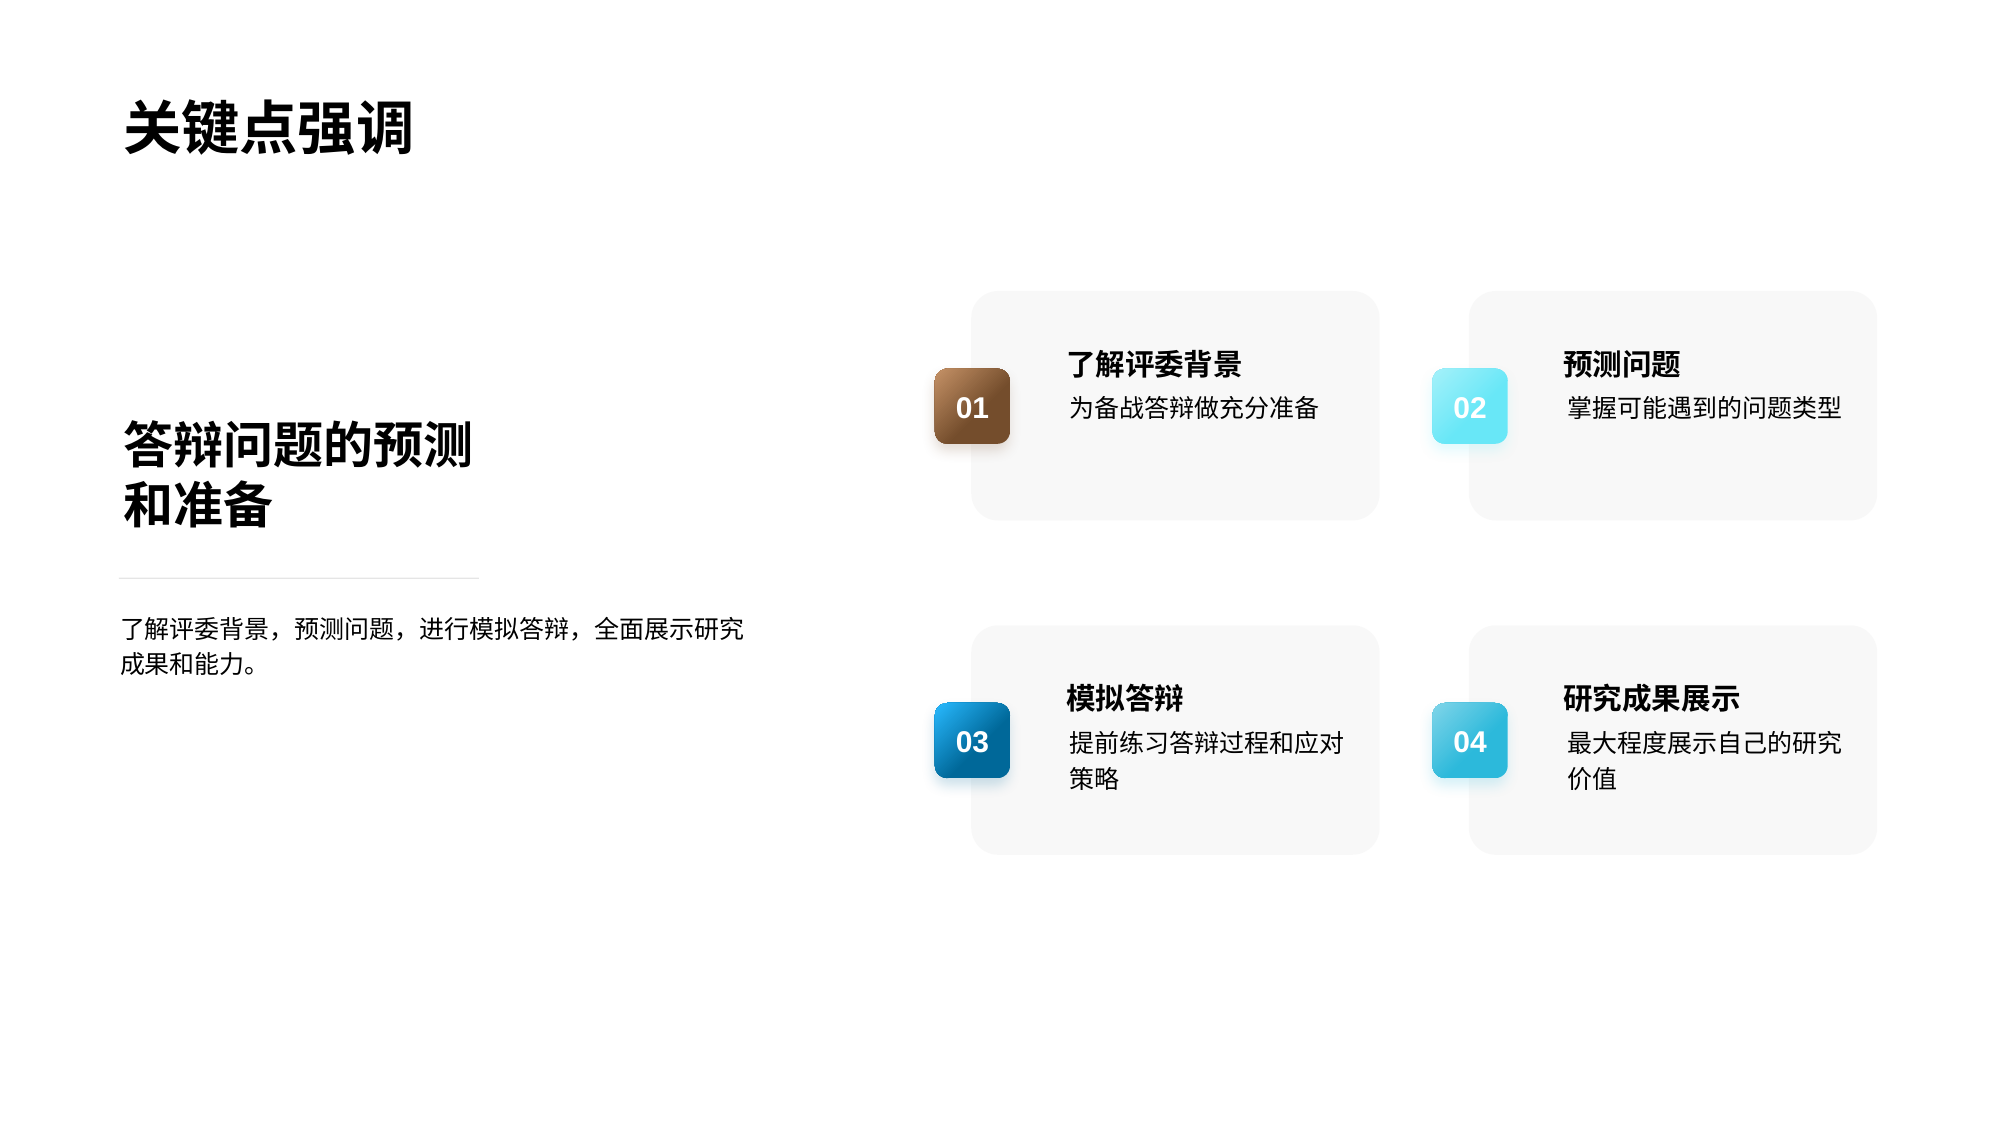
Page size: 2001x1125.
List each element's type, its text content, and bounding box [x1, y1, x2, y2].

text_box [104, 290, 1878, 855]
title 关键点强调 [108, 0, 1890, 169]
